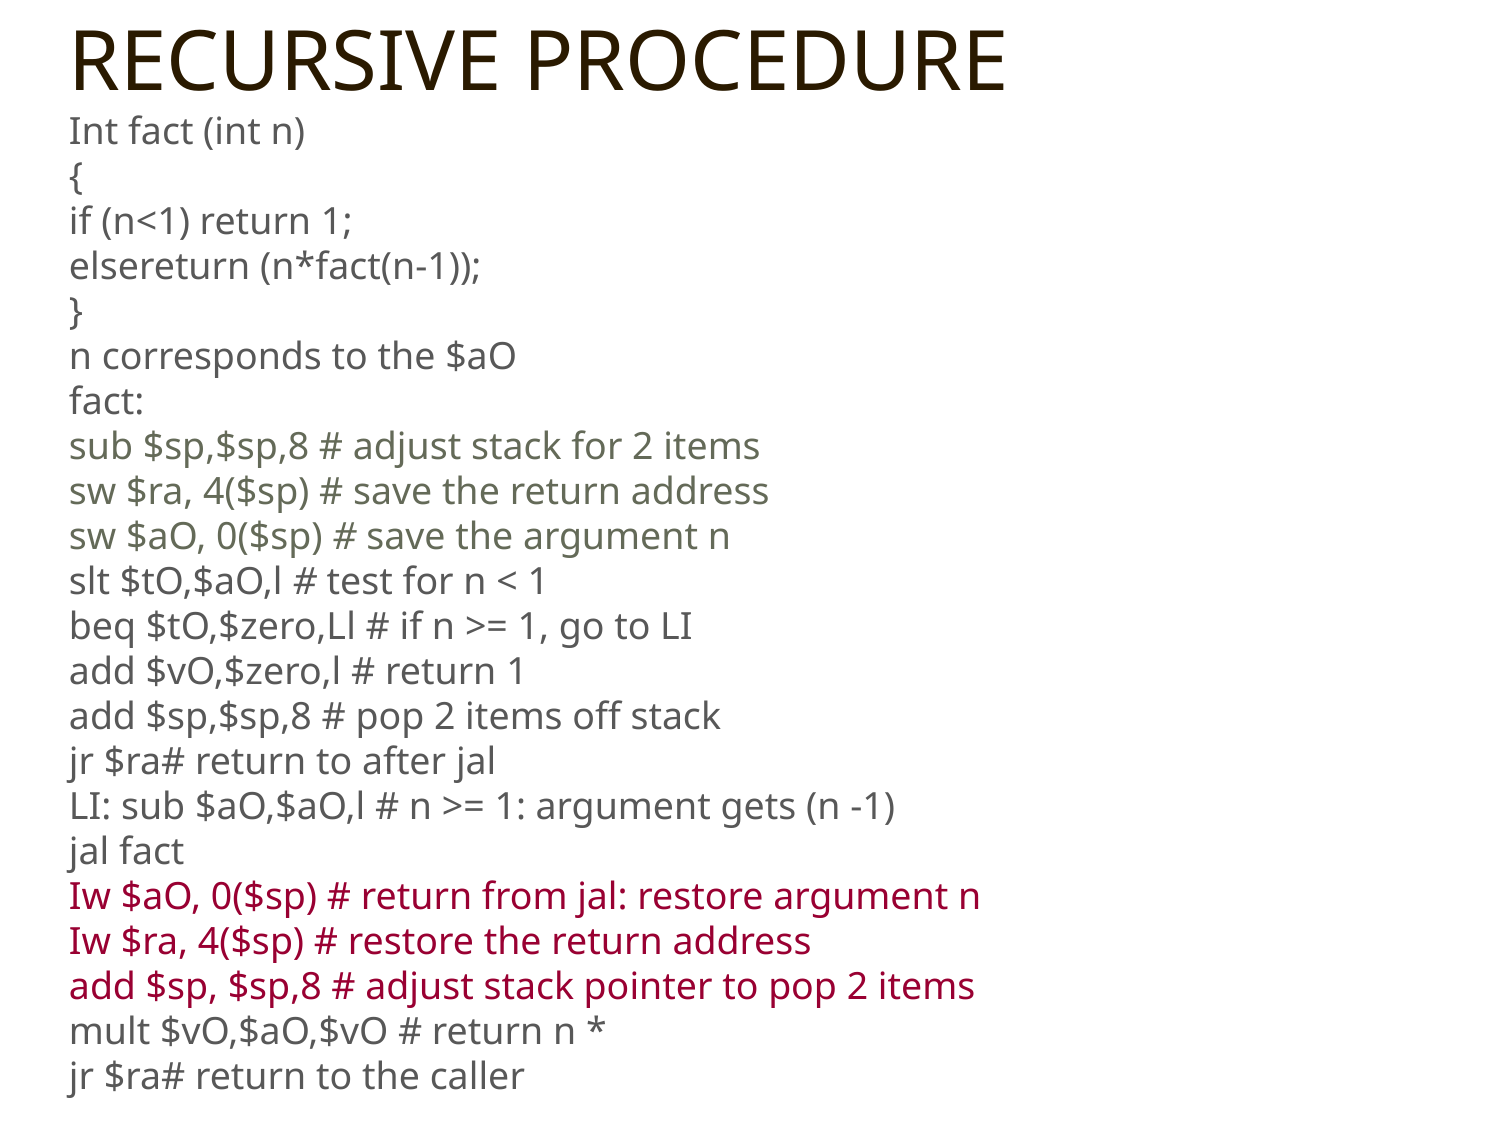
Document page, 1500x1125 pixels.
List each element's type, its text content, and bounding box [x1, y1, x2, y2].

text_box RECURSIVE PROCEDURE Int fact (int n) { if (n<1) return 1; elsereturn (n*fact(n-1)); } n corresponds to the $aO fact: sub $sp,$sp,8 # adjust stack for 2 items sw $ra, 4($sp) # save the return address sw $aO, 0($sp) # save the argument n slt $tO,$aO,l # test for n < 1 beq $tO,$zero,Ll # if n >= 1, go to LI add $vO,$zero,l # return 1 add $sp,$sp,8 # pop 2 items off stack jr $ra# return to after jal LI: sub $aO,$aO,l # n >= 1: argument gets (n -1) jal fact Iw $aO, 0($sp) # return from jal: restore argument n Iw $ra, 4($sp) # restore the return address add $sp, $sp,8 # adjust stack pointer to pop 2 items mult $vO,$aO,$vO # return n * jr $ra# return to the caller [54, 0, 1446, 1105]
